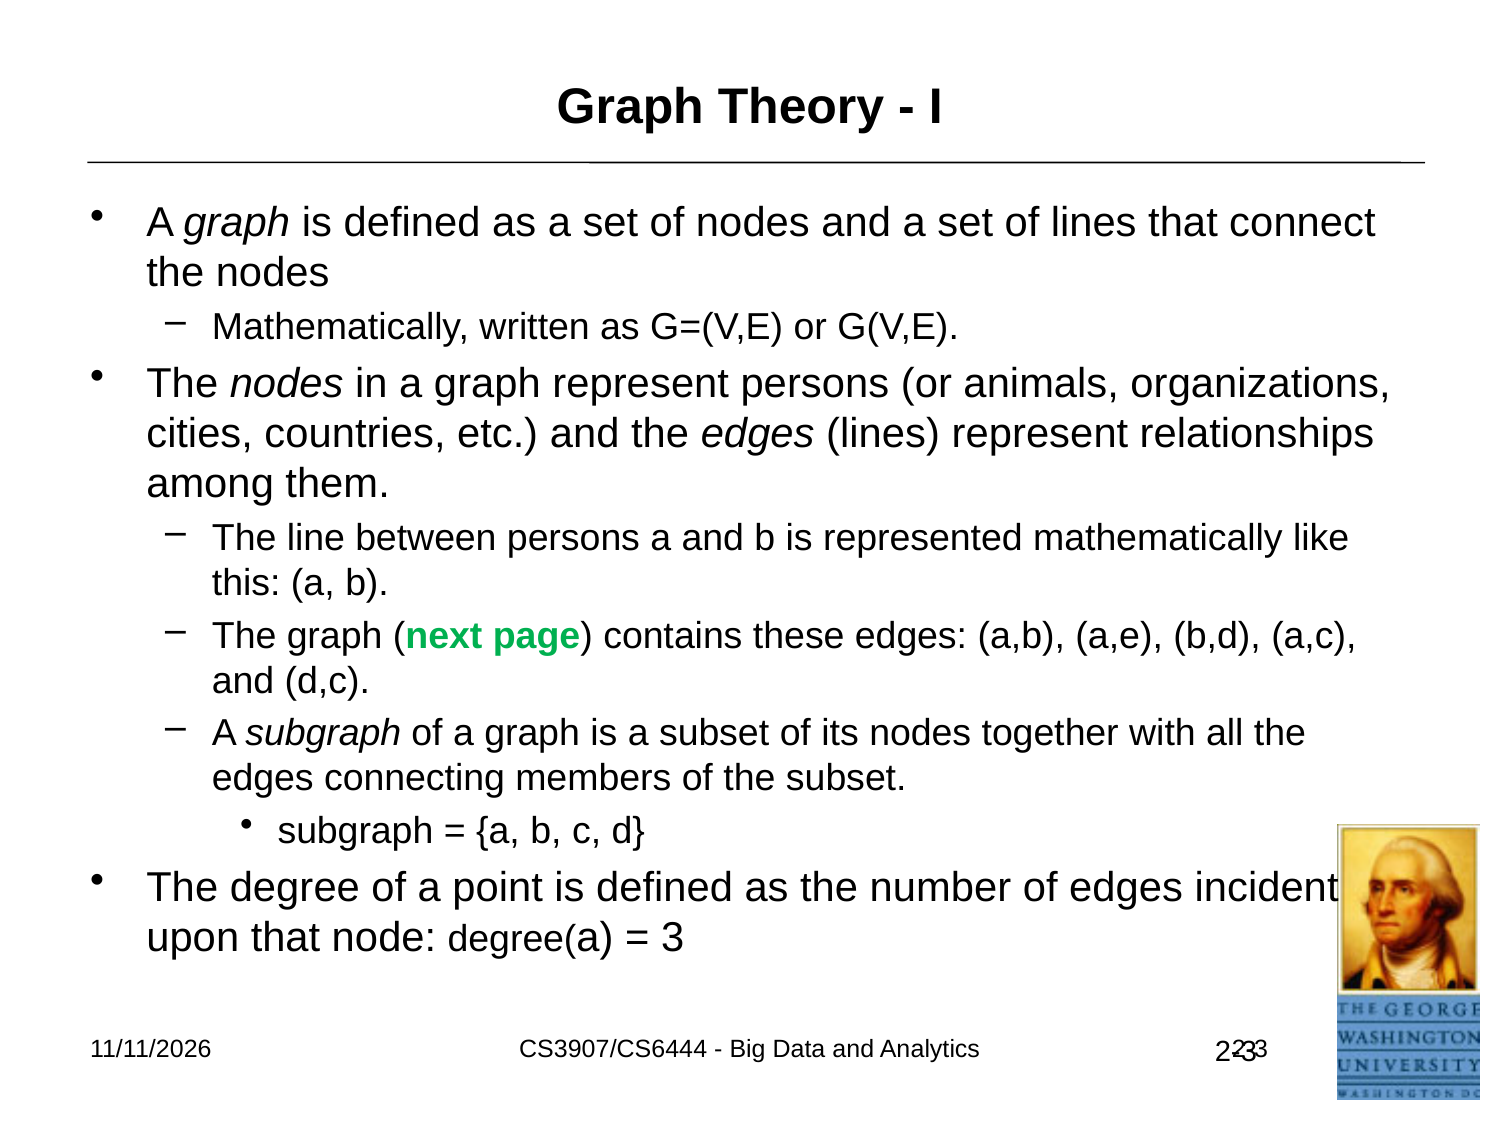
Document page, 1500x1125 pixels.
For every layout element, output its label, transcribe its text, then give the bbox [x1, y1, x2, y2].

text_box [250, 1018, 1188, 1095]
slide_number 2-3 [1187, 1025, 1313, 1104]
title Graph Theory - I [75, 45, 1425, 163]
list A graph is defined as a set of nodes and a set of lines that connect the nodes Mathematically, written as G=(V,E) or G(V,E). The nodes in a graph represent persons (or animals, organizations, cities, countries, etc.) and the edges (lines) represent relationships among them. The line between persons a and b is represented mathematically like this: (a, b). The graph (next page) contains these edges: (a,b), (a,e), (b,d), (a,c), and (d,c). A subgraph of a graph is a subset of its nodes together with all the edges connecting members of the subset. subgraph = {a, b, c, d} The degree of a point is defined as the number of edges incident upon that node: degree(a) = 3 [75, 187, 1425, 1018]
picture [1337, 824, 1480, 1100]
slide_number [75, 1025, 300, 1104]
footer CS3907/CS6444 - Big Data and Analytics [324, 1025, 1175, 1104]
